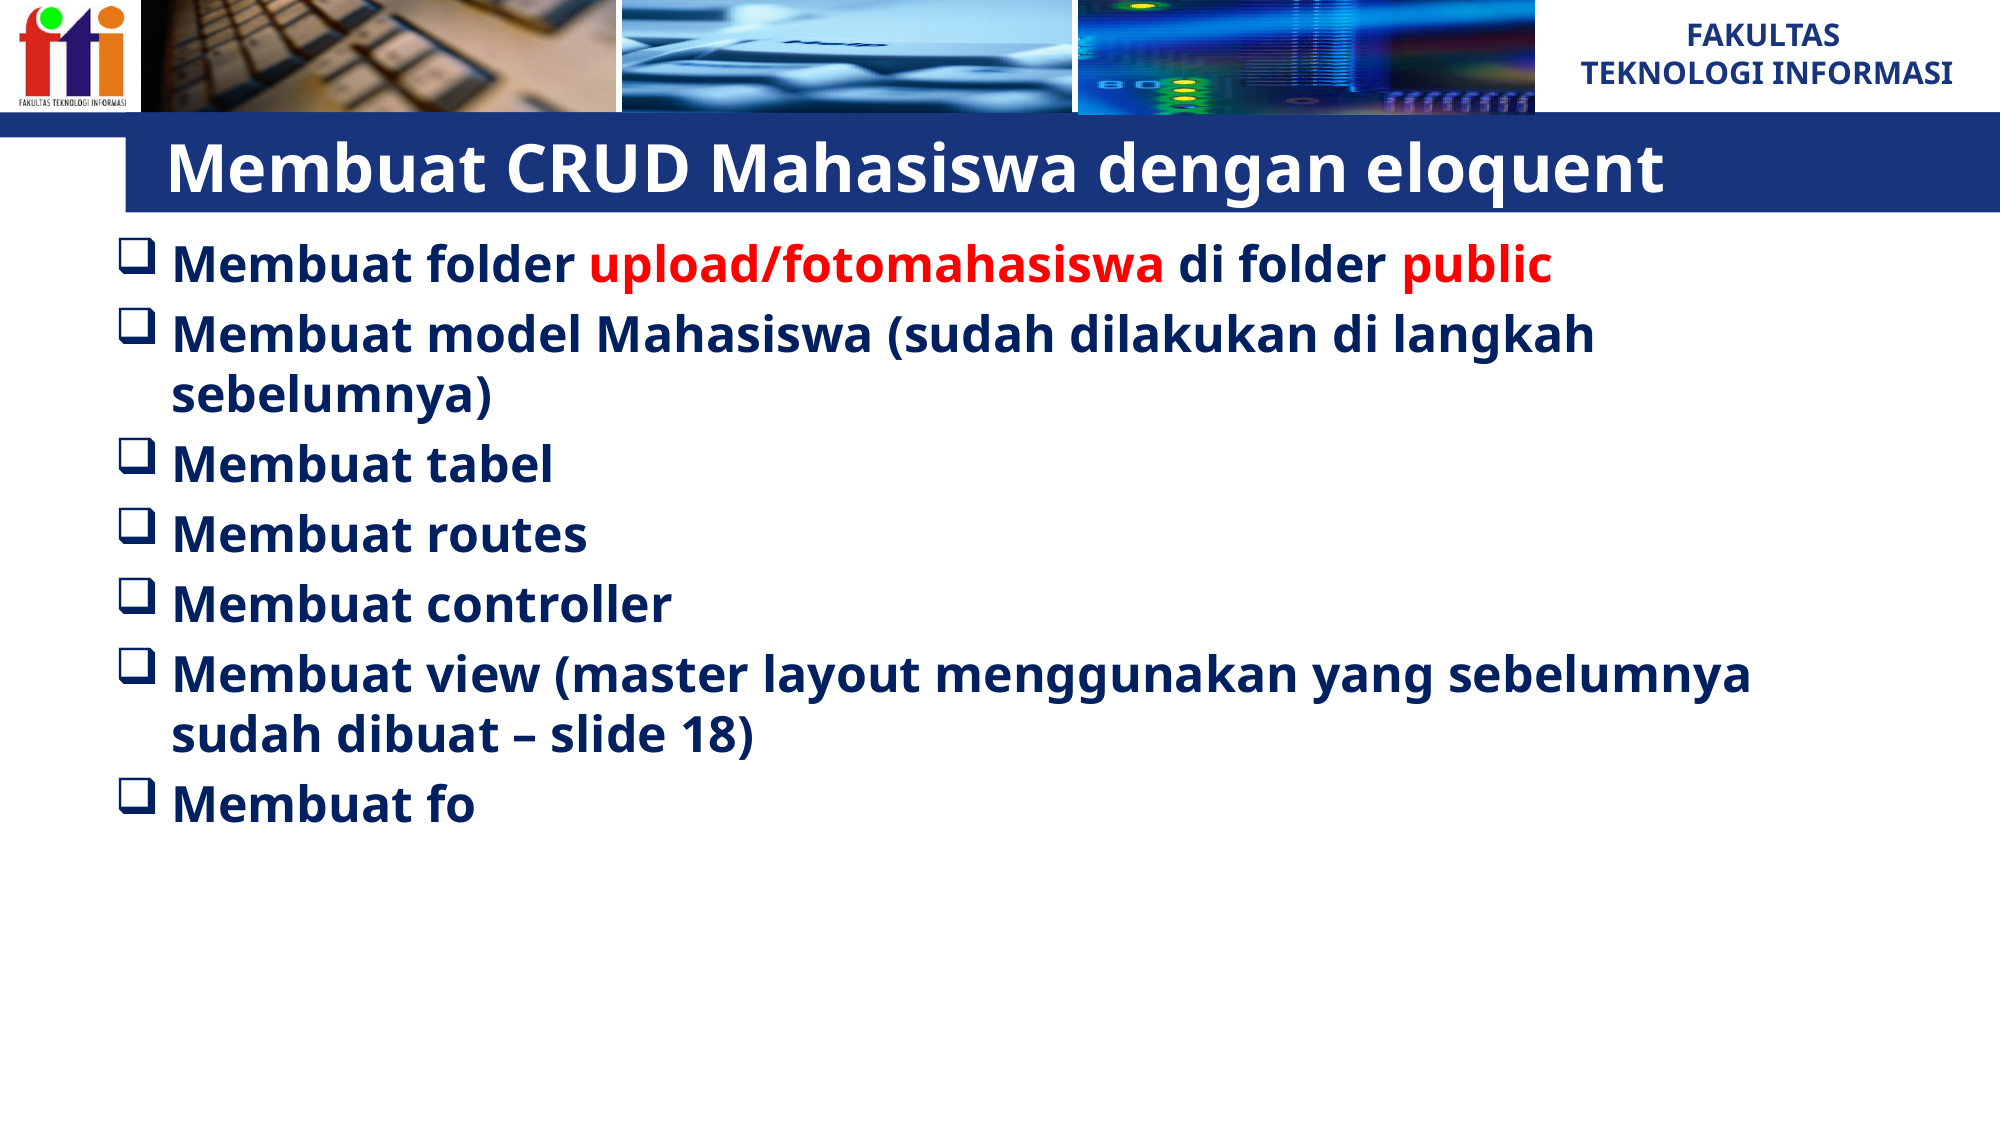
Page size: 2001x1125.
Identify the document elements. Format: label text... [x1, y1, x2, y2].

picture [19, 6, 126, 106]
picture [622, 0, 1072, 113]
picture [141, 0, 616, 112]
list Membuat folder upload/fotomahasiswa di folder public Membuat model Mahasiswa (sudah dilakukan di langkah sebelumnya) Membuat tabel Membuat routes Membuat controller Membuat view (master layout menggunakan yang sebelumnya sudah dibuat – slide 18) Membuat fo [99, 224, 1901, 1038]
title Membuat CRUD Mahasiswa dengan eloquent [149, 119, 1934, 213]
picture [1078, 0, 1535, 115]
